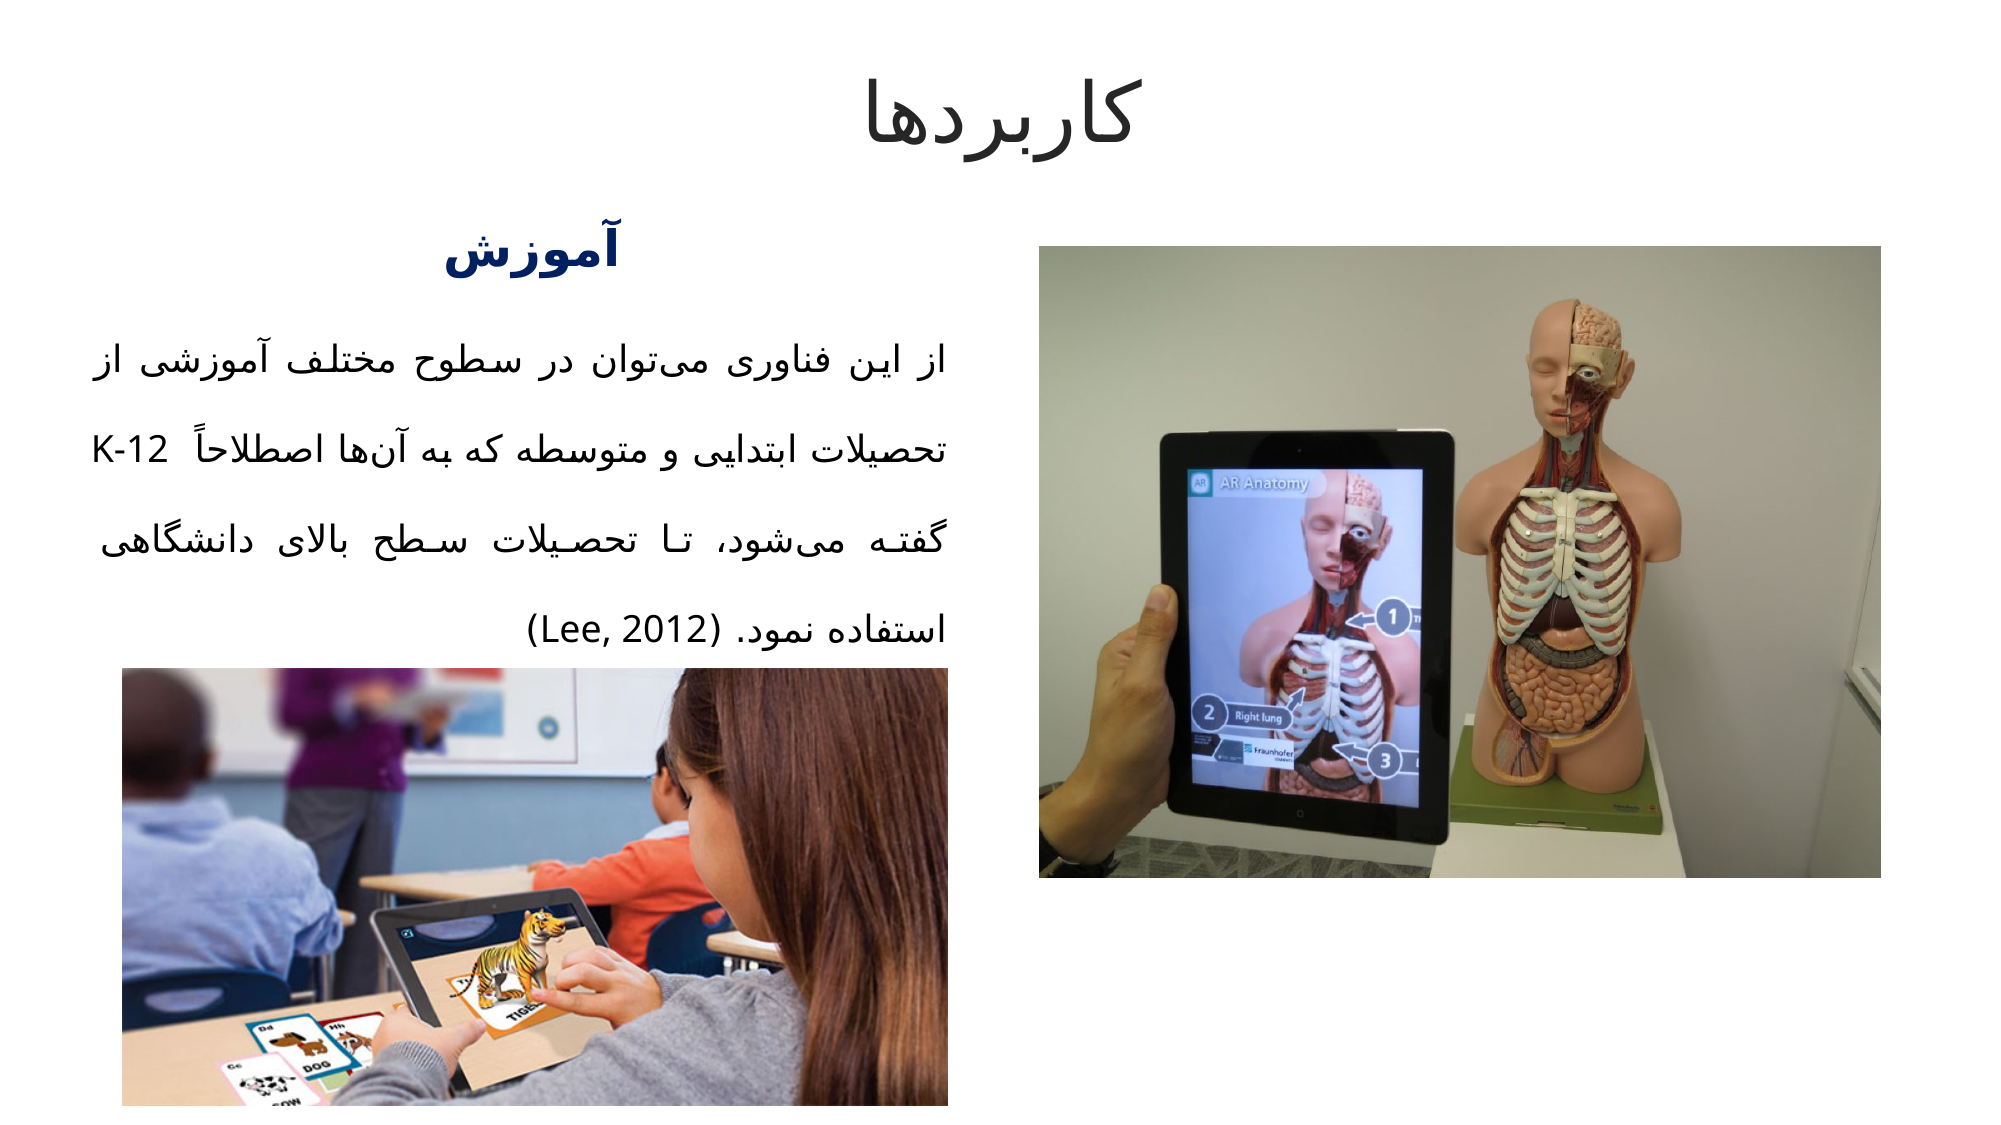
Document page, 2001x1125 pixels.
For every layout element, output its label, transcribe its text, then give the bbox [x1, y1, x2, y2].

picture [122, 668, 948, 1106]
picture [1039, 246, 1881, 879]
list کاربردها [53, 55, 1952, 175]
text_box از این فناوری می‌توان در سطوح مختلف آموزشی از تحصیلات ابتدایی و متوسطه که به آن‌ها اصطلاحاً K-12 گفته می‌شود، تا تحصیلات سطح بالای دانشگاهی استفاده نمود. (Lee, 2012) [75, 283, 962, 658]
text_box آموزش [0, 179, 636, 285]
